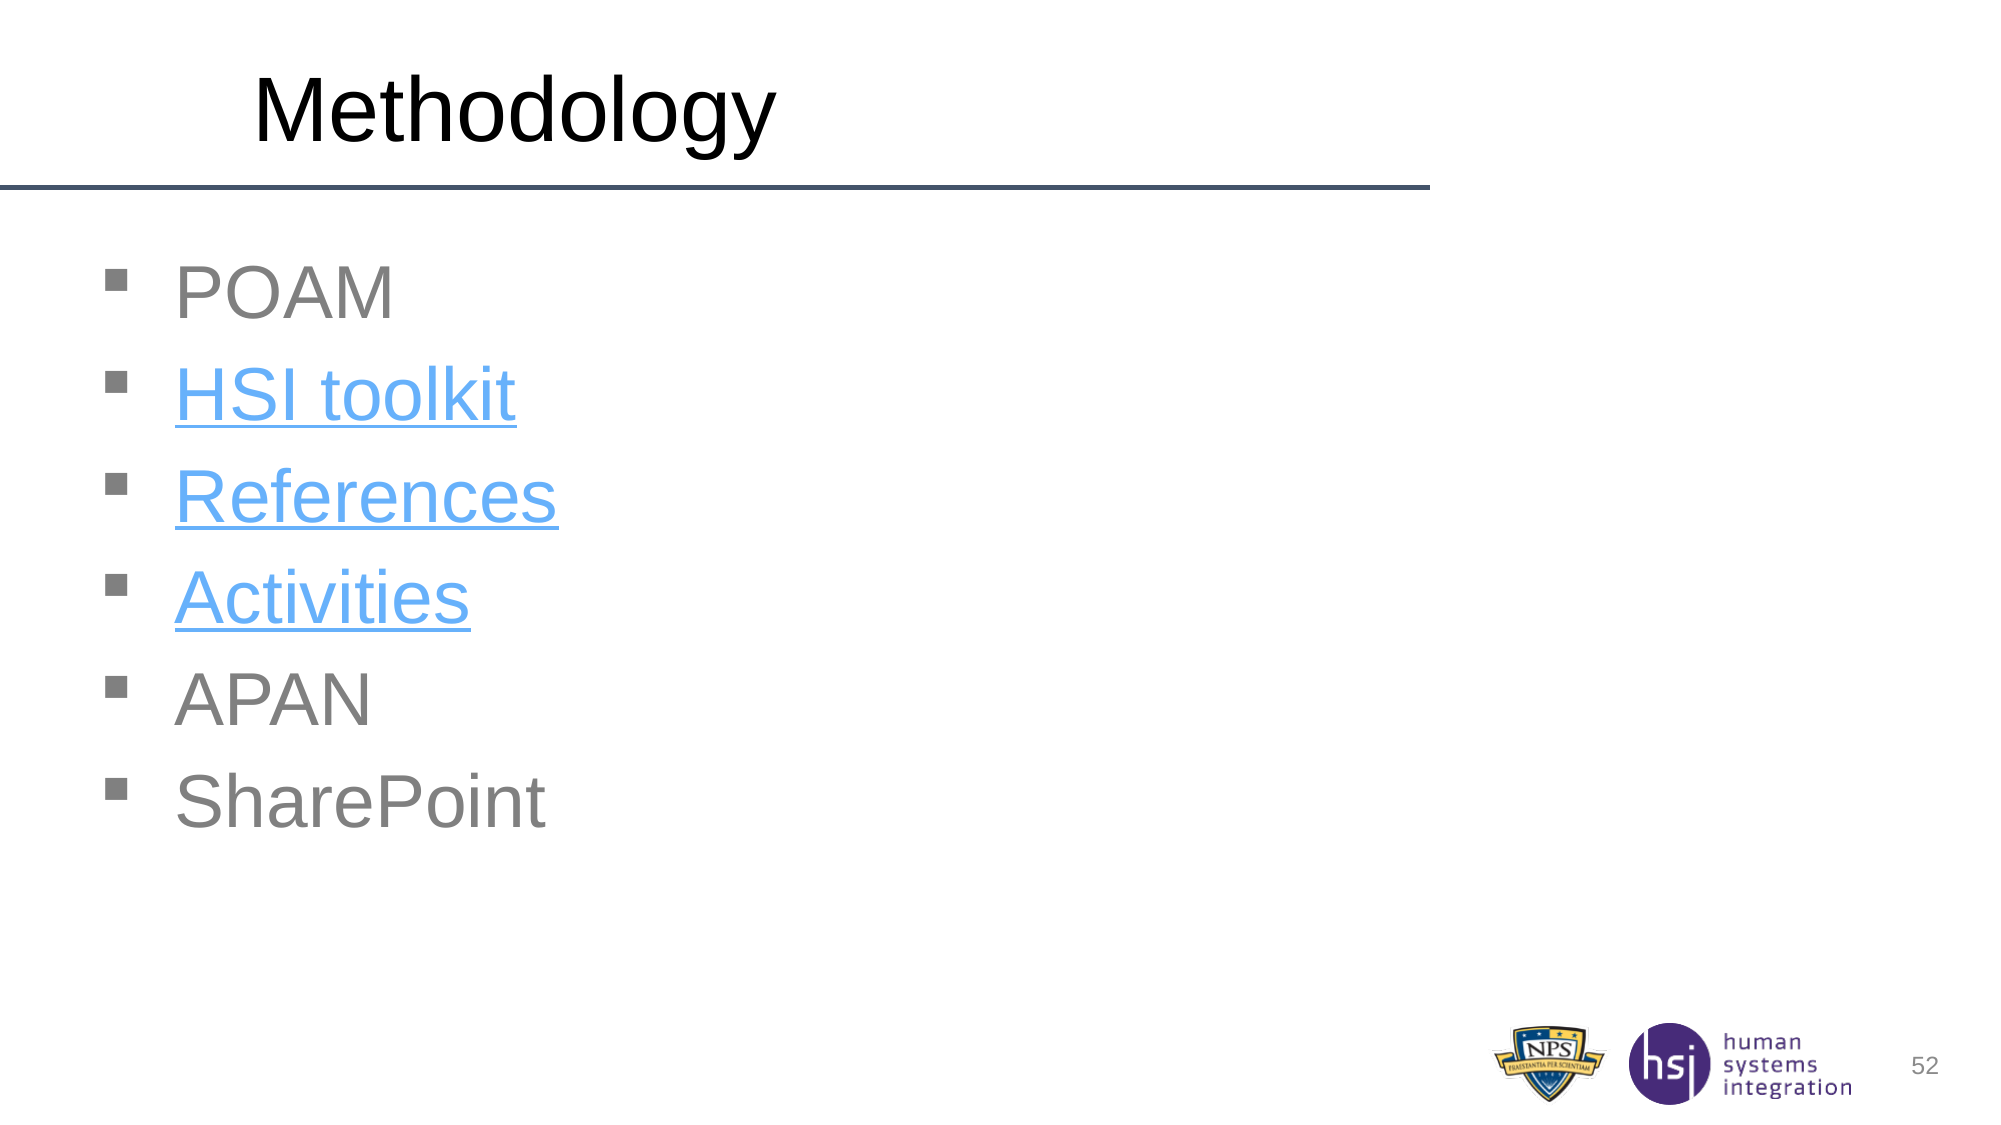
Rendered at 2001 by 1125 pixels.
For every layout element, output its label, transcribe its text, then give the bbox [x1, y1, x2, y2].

picture [1629, 1023, 1851, 1105]
slide_number 52 [1885, 1034, 1955, 1095]
list POAM HSI toolkit References Activities APAN SharePoint [84, 246, 1847, 1014]
picture [1488, 1023, 1611, 1106]
title Methodology [237, 39, 1531, 184]
